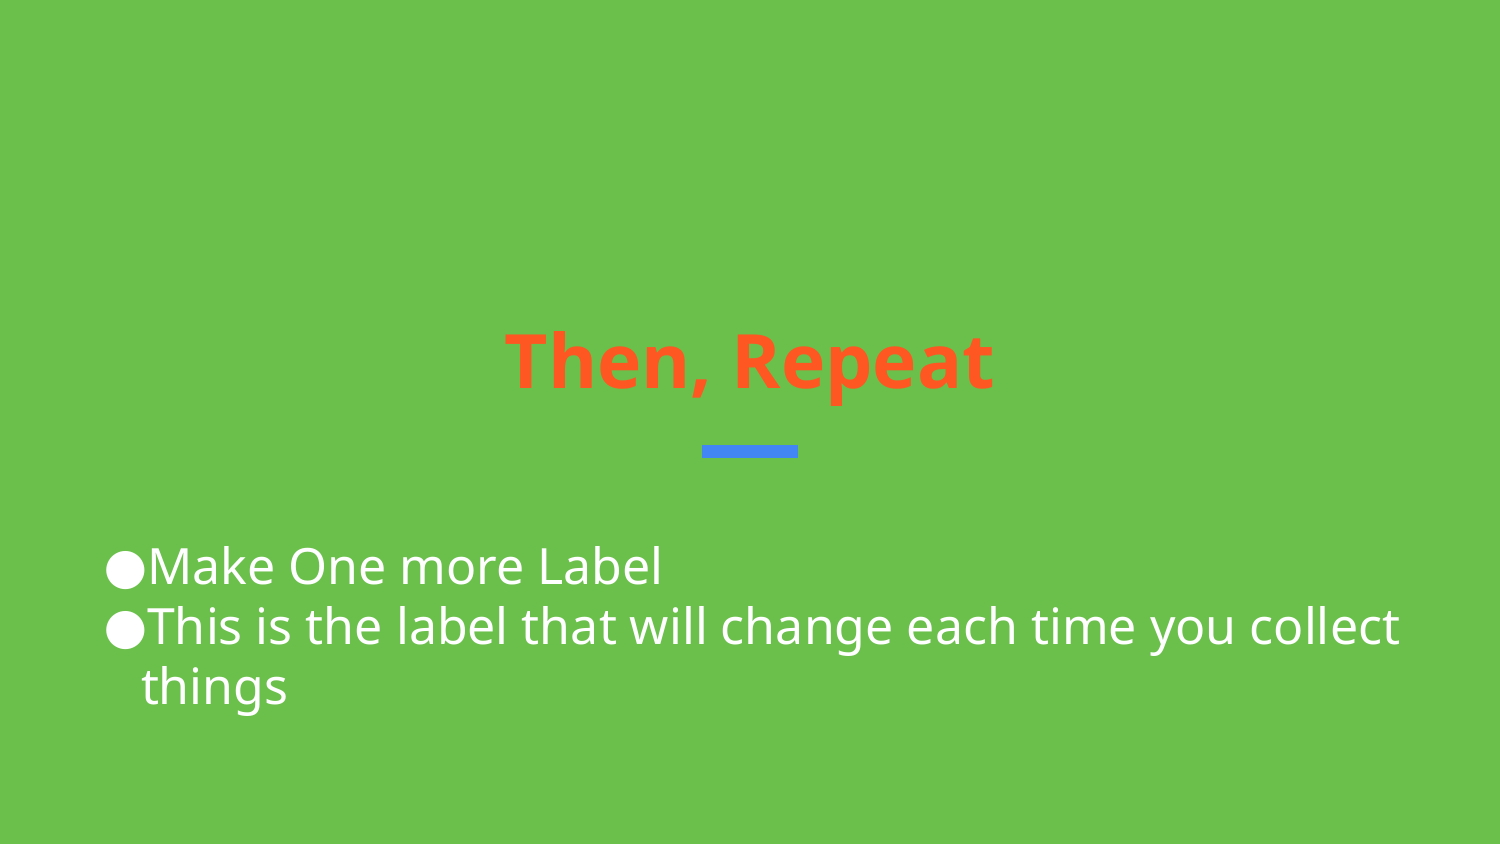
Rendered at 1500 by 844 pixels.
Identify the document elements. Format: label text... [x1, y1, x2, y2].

title Then, Repeat [51, 97, 1449, 419]
subtitle Make One more Label This is the label that will change each time you collect things [51, 519, 1449, 725]
